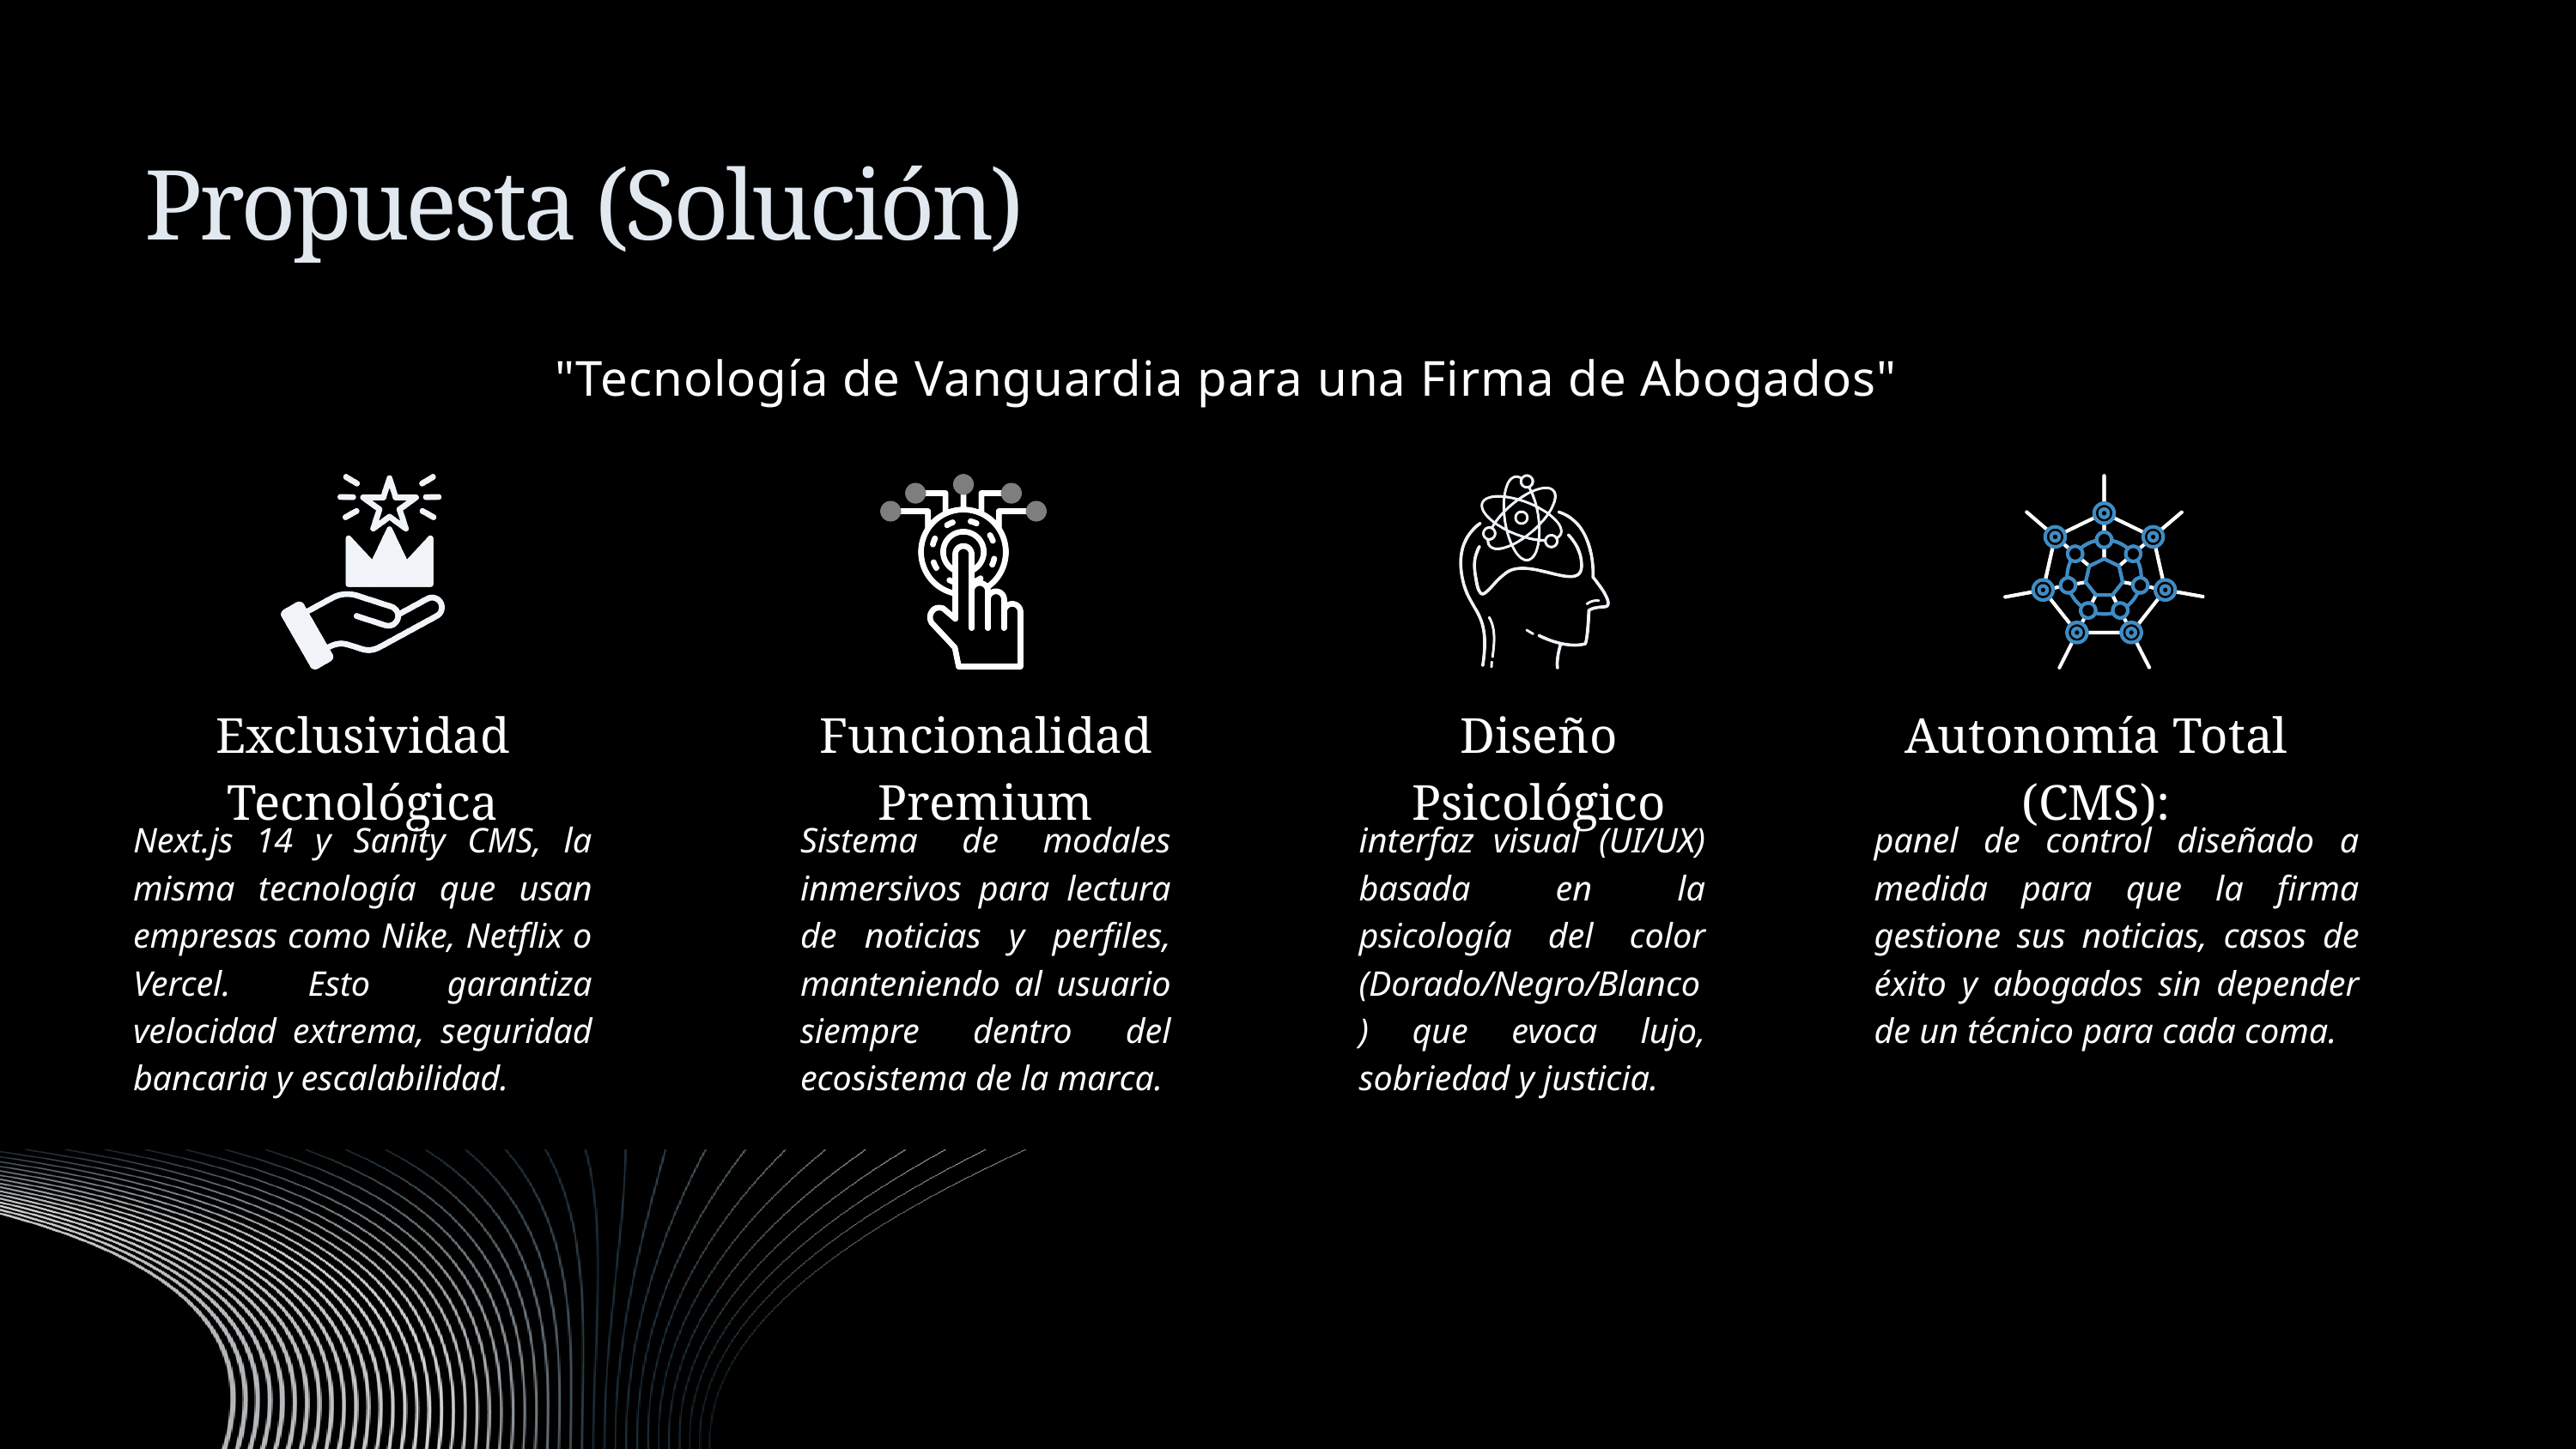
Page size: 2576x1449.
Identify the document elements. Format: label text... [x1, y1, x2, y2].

text_box "Tecnología de Vanguardia para una Firma de Abogados" [555, 308, 2021, 406]
text_box Next.js 14 y Sanity CMS, la misma tecnología que usan empresas como Nike, Netflix o Vercel. Esto garantiza velocidad extrema, seguridad bancaria y escalabilidad. [132, 812, 592, 1098]
text_box Autonomía Total (CMS): [1832, 694, 2360, 830]
text_box [1455, 474, 1611, 670]
text_box panel de control diseñado a medida para que la firma gestione sus noticias, casos de éxito y abogados sin depender de un técnico para cada coma. [1874, 812, 2360, 1098]
text_box [2003, 474, 2205, 670]
text_box interfaz visual (UI/UX) basada en la psicología del color (Dorado/Negro/Blanco) que evoca lujo, sobriedad y justicia. [1358, 812, 1706, 1098]
text_box [0, 1149, 2147, 1449]
text_box Funcionalidad Premium [726, 694, 1246, 830]
text_box Exclusividad Tecnológica [93, 694, 633, 830]
text_box [281, 474, 445, 670]
text_box Diseño Psicológico [1339, 694, 1740, 830]
text_box Propuesta (Solución) [144, 143, 1246, 260]
text_box [866, 474, 1061, 670]
text_box Sistema de modales inmersivos para lectura de noticias y perfiles, manteniendo al usuario siempre dentro del ecosistema de la marca. [800, 812, 1171, 1098]
